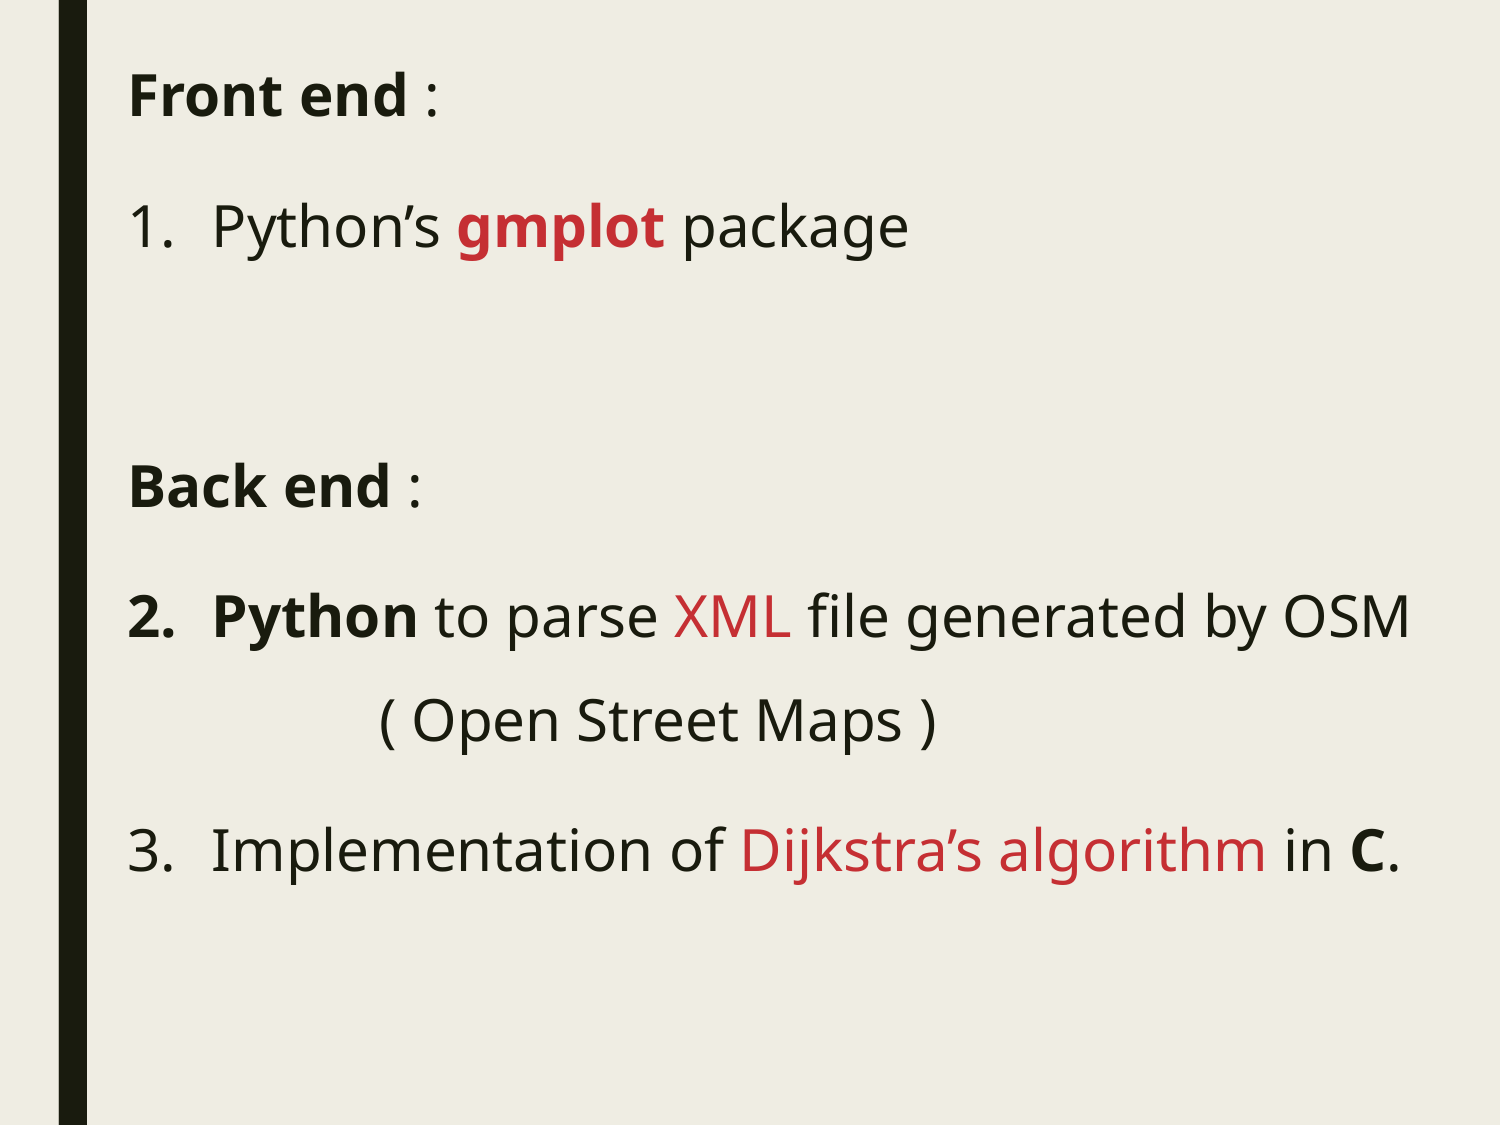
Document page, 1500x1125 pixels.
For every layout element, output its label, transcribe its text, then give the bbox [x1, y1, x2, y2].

list Front end : Python’s gmplot package Back end : Python to parse XML file generated by OSM ( Open Street Maps ) Implementation of Dijkstra’s algorithm in C. [112, 56, 1488, 1069]
